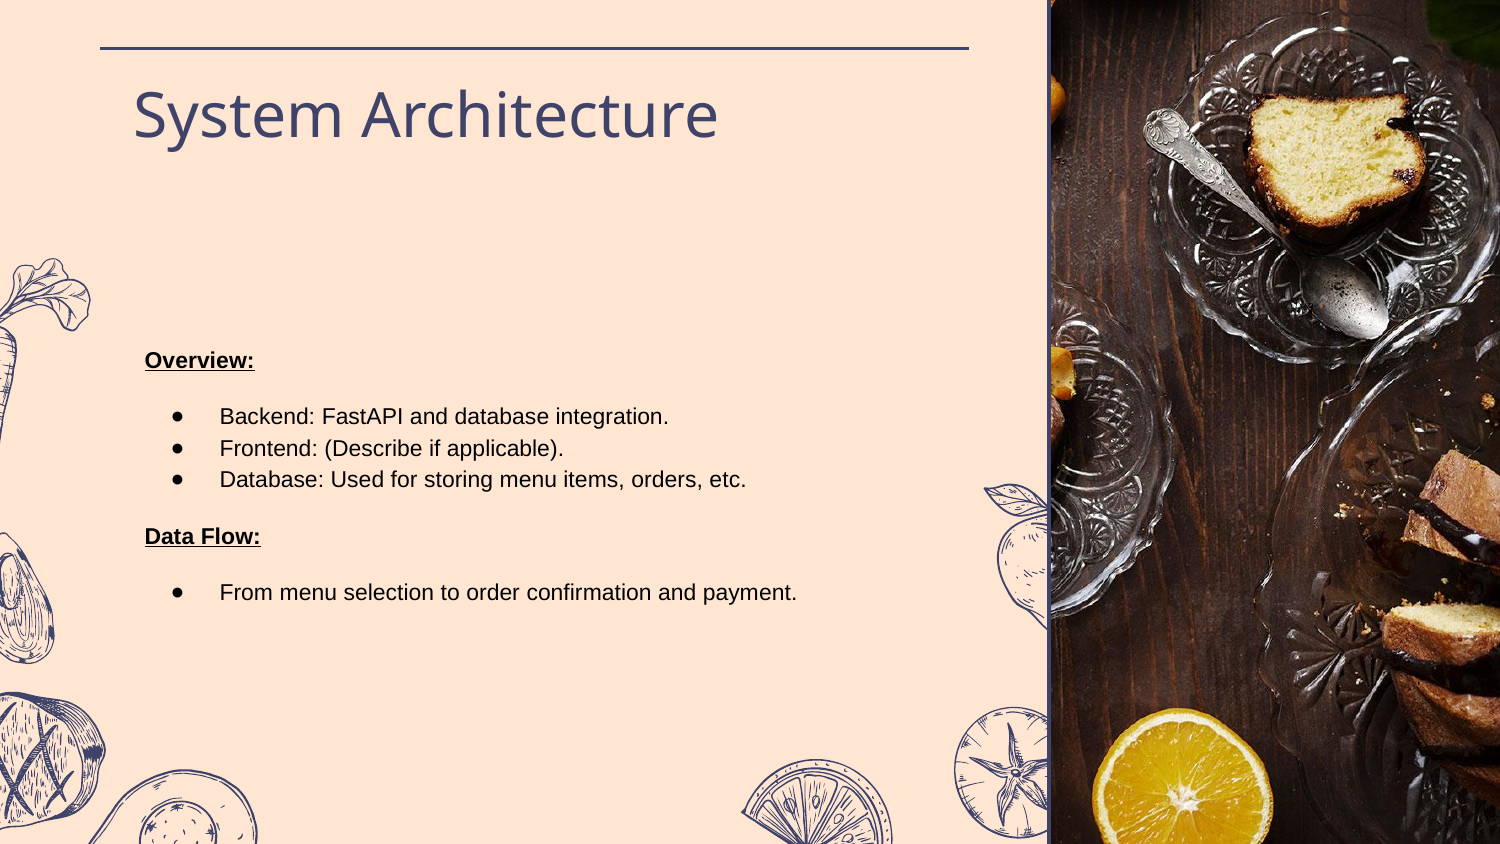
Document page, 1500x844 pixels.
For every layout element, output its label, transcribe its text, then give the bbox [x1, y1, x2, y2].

list Overview: Backend: FastAPI and database integration. Frontend: (Describe if applicable). Database: Used for storing menu items, orders, etc. Data Flow: From menu selection to order confirmation and payment. [129, 275, 823, 676]
picture [1050, 0, 1500, 844]
title System Architecture [118, 60, 1045, 150]
